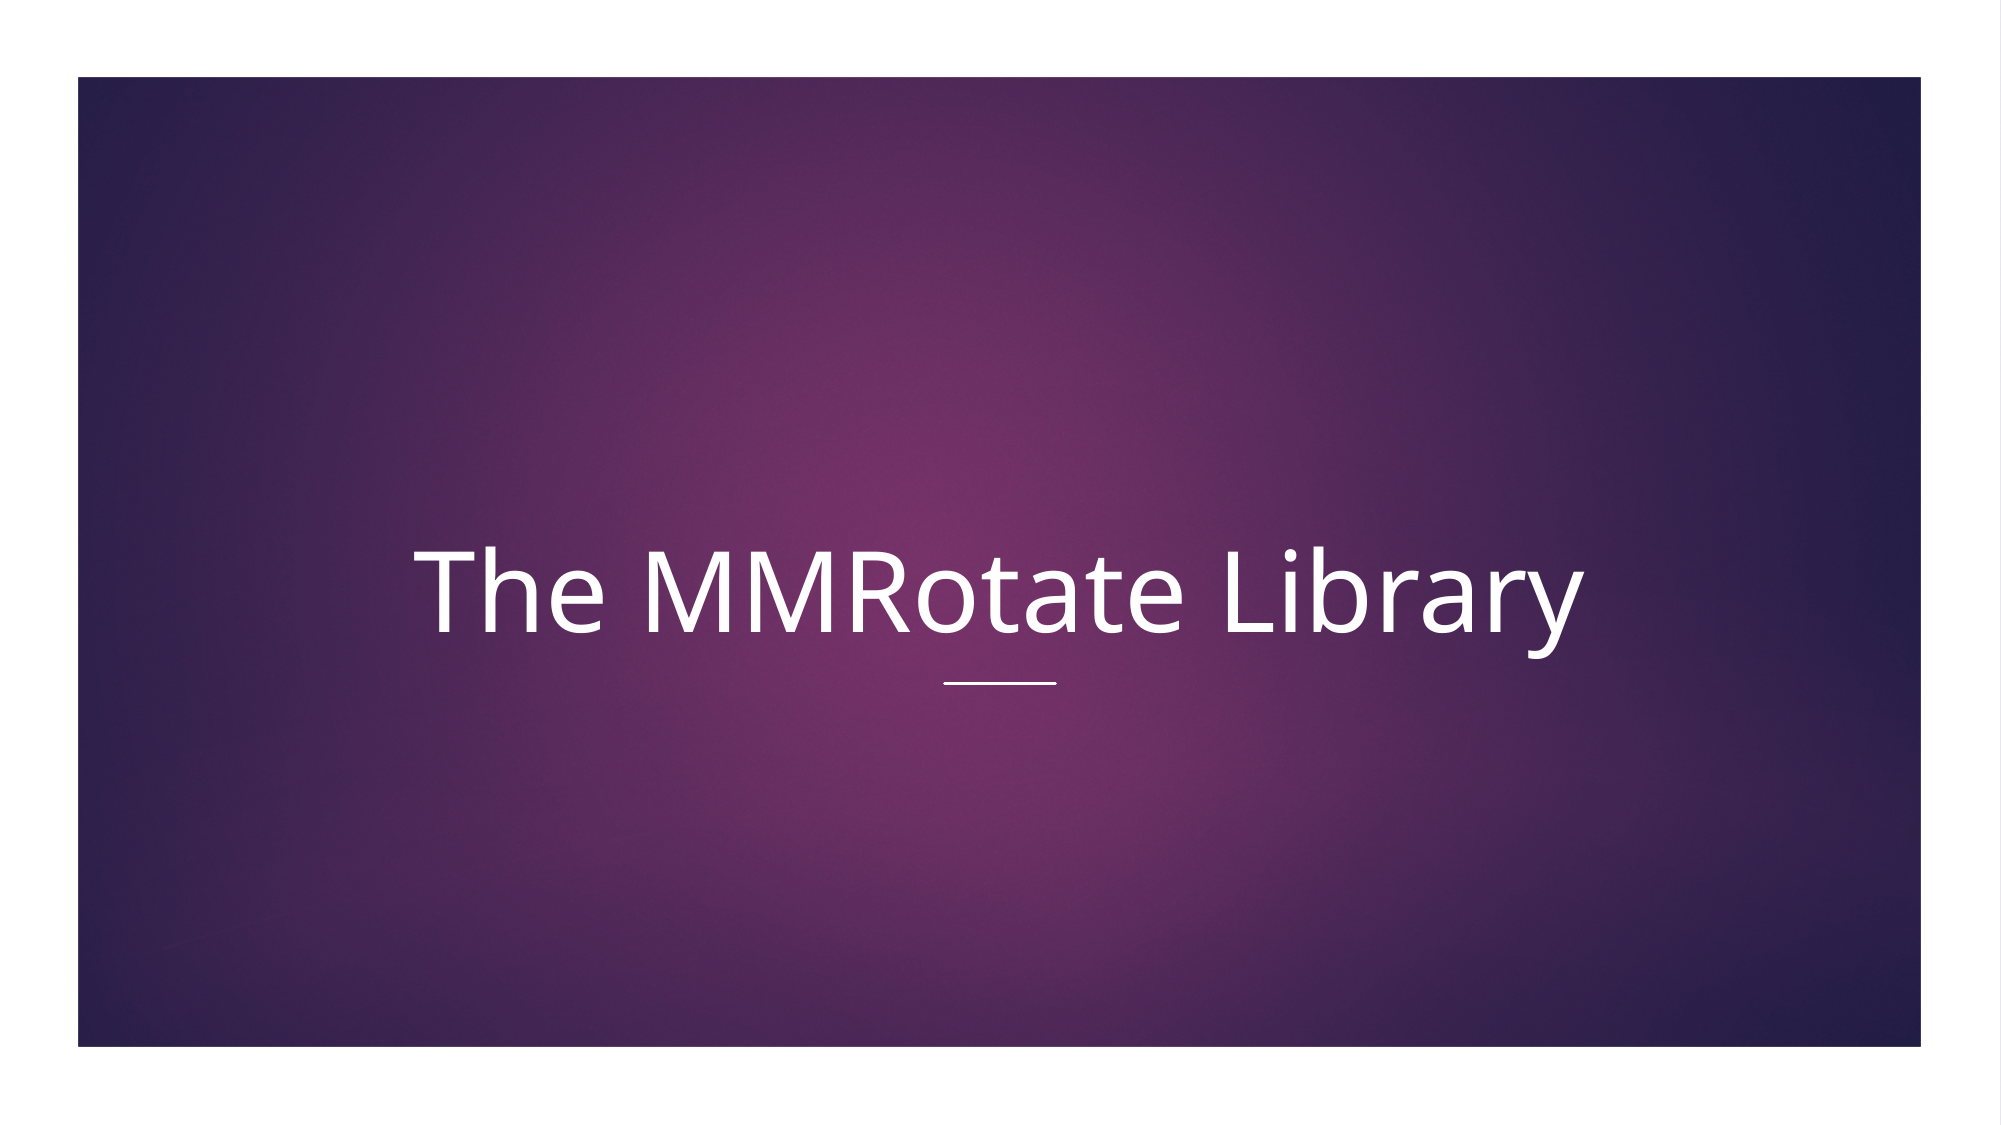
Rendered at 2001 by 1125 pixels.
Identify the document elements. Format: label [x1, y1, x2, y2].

text_box [0, 0, 2000, 1125]
